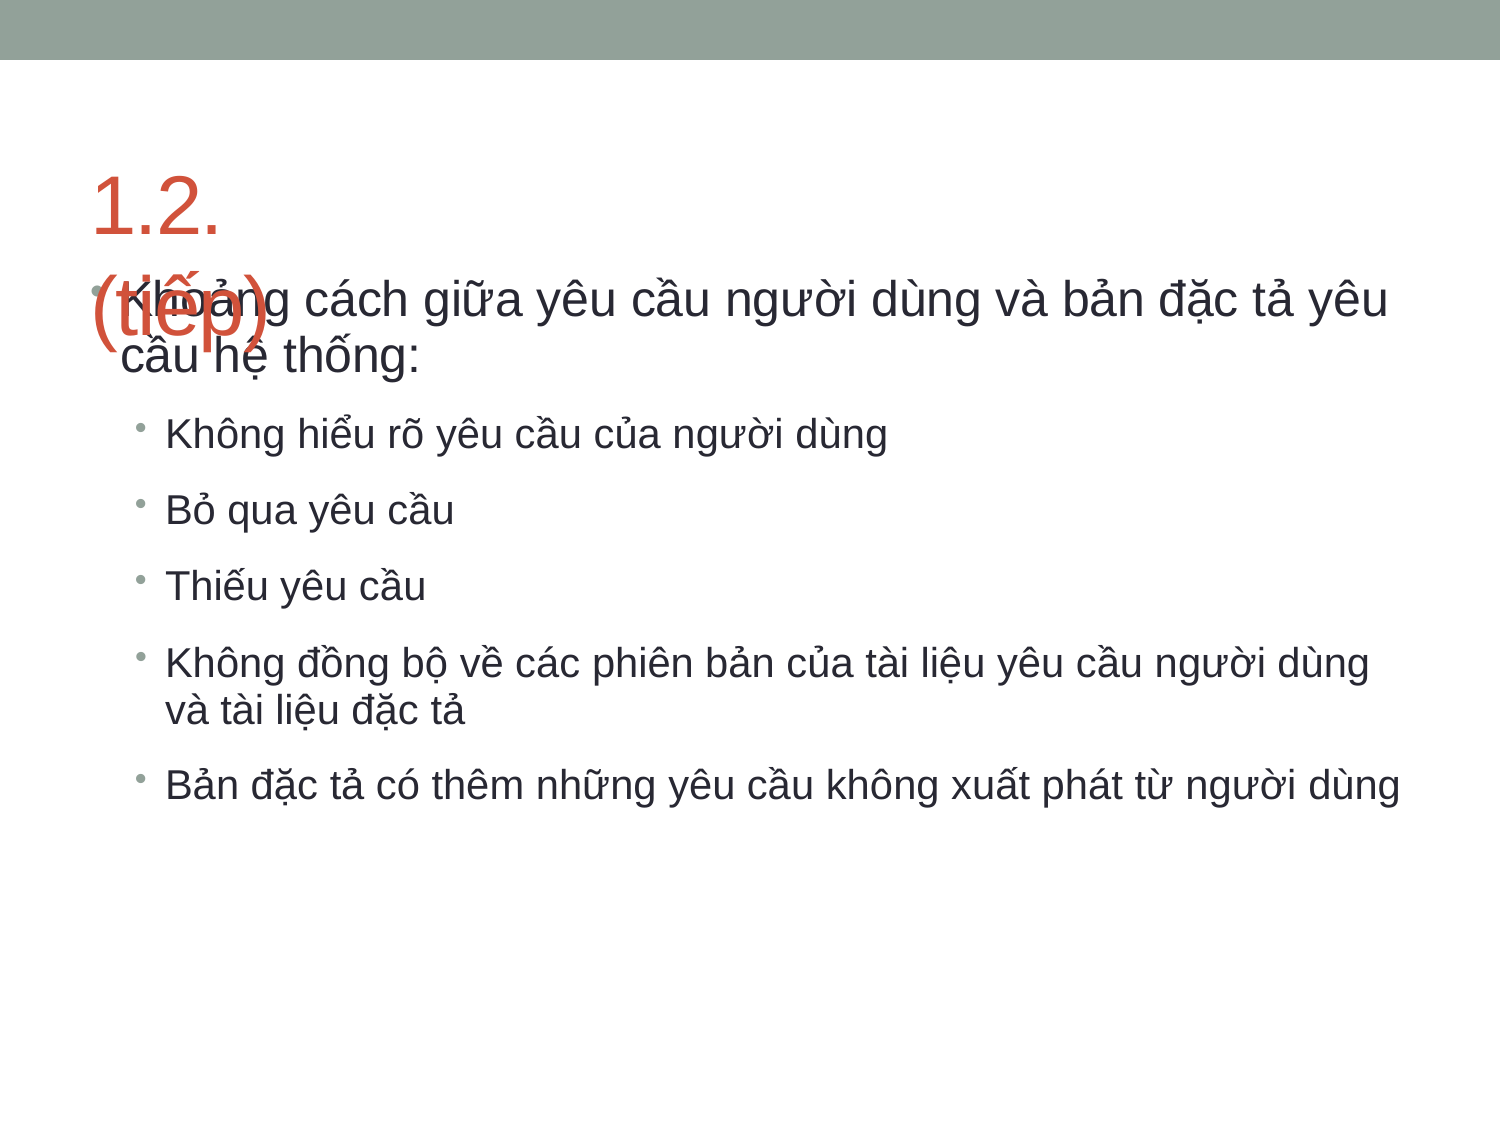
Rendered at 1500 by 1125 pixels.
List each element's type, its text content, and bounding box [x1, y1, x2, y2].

title 1.2. (tiếp) [87, 149, 424, 352]
text_box Khoảng cách giữa yêu cầu người dùng và bản đặc tả yêu cầu hệ thống: Không hiểu rõ yêu cầu của người dùng Bỏ qua yêu cầu Thiếu yêu cầu Không đồng bộ về các phiên bản của tài liệu yêu cầu người dùng và tài liệu đặc tả Bản đặc tả có thêm những yêu cầu không xuất phát từ người dùng [87, 263, 1411, 808]
